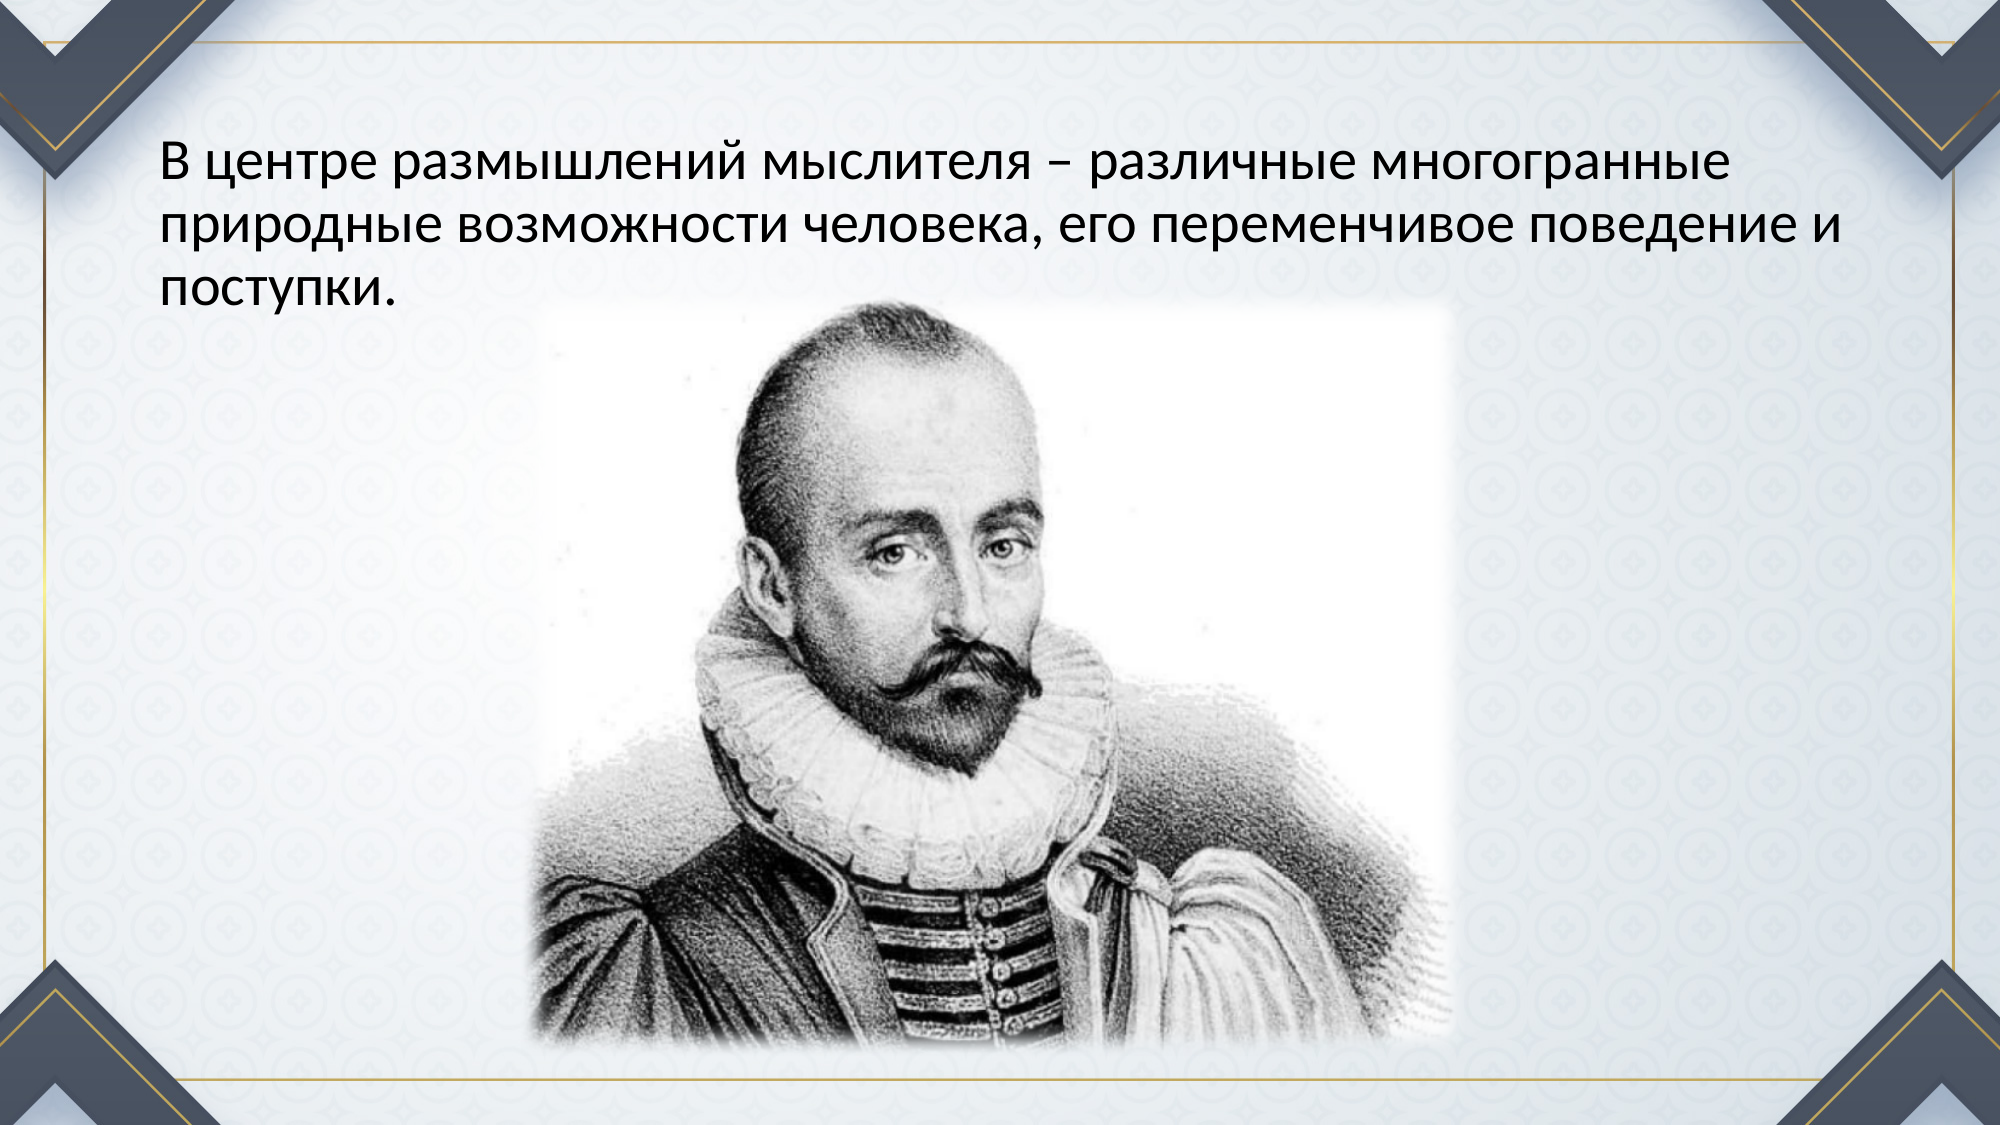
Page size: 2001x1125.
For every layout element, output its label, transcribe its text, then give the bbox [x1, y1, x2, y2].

picture [0, 0, 2000, 1125]
list В центре размышлений мыслителя – различные многогранные природные возможности человека, его переменчивое поведение и поступки. [144, 121, 1870, 836]
